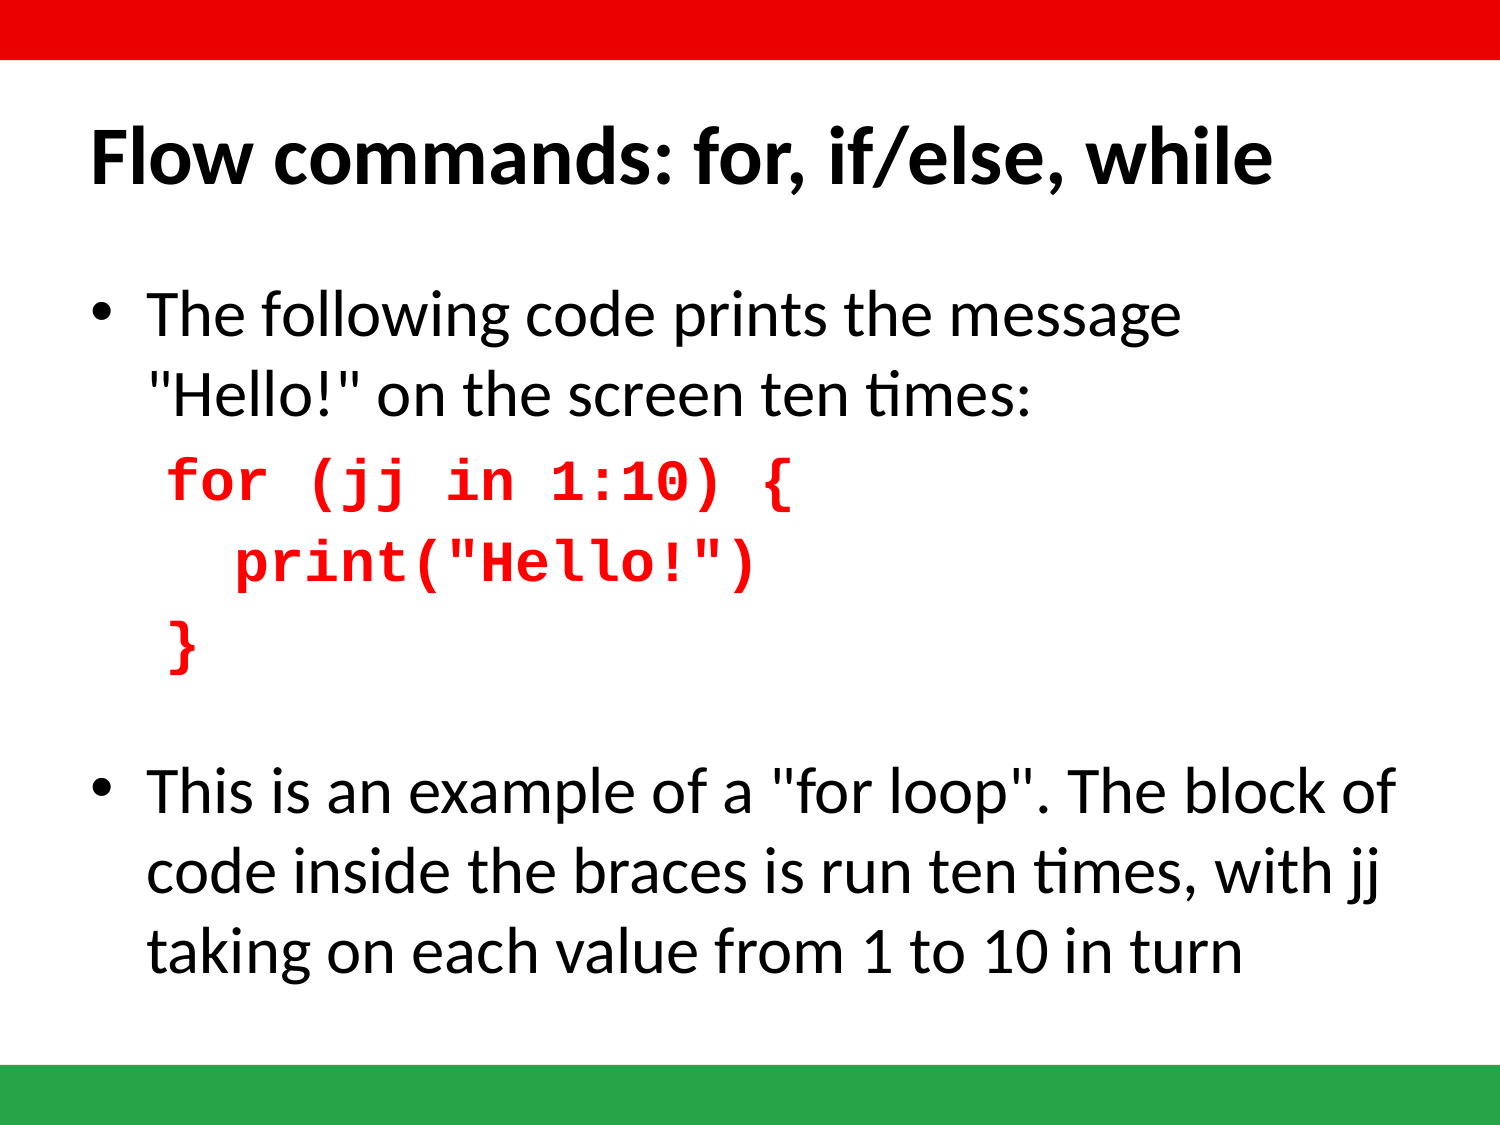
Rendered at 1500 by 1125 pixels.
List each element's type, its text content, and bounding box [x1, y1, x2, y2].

list The following code prints the message "Hello!" on the screen ten times: for (jj in 1:10) { print("Hello!") } This is an example of a "for loop". The block of code inside the braces is run ten times, with jj taking on each value from 1 to 10 in turn [74, 262, 1424, 1000]
title Flow commands: for, if/else, while [74, 70, 1389, 233]
